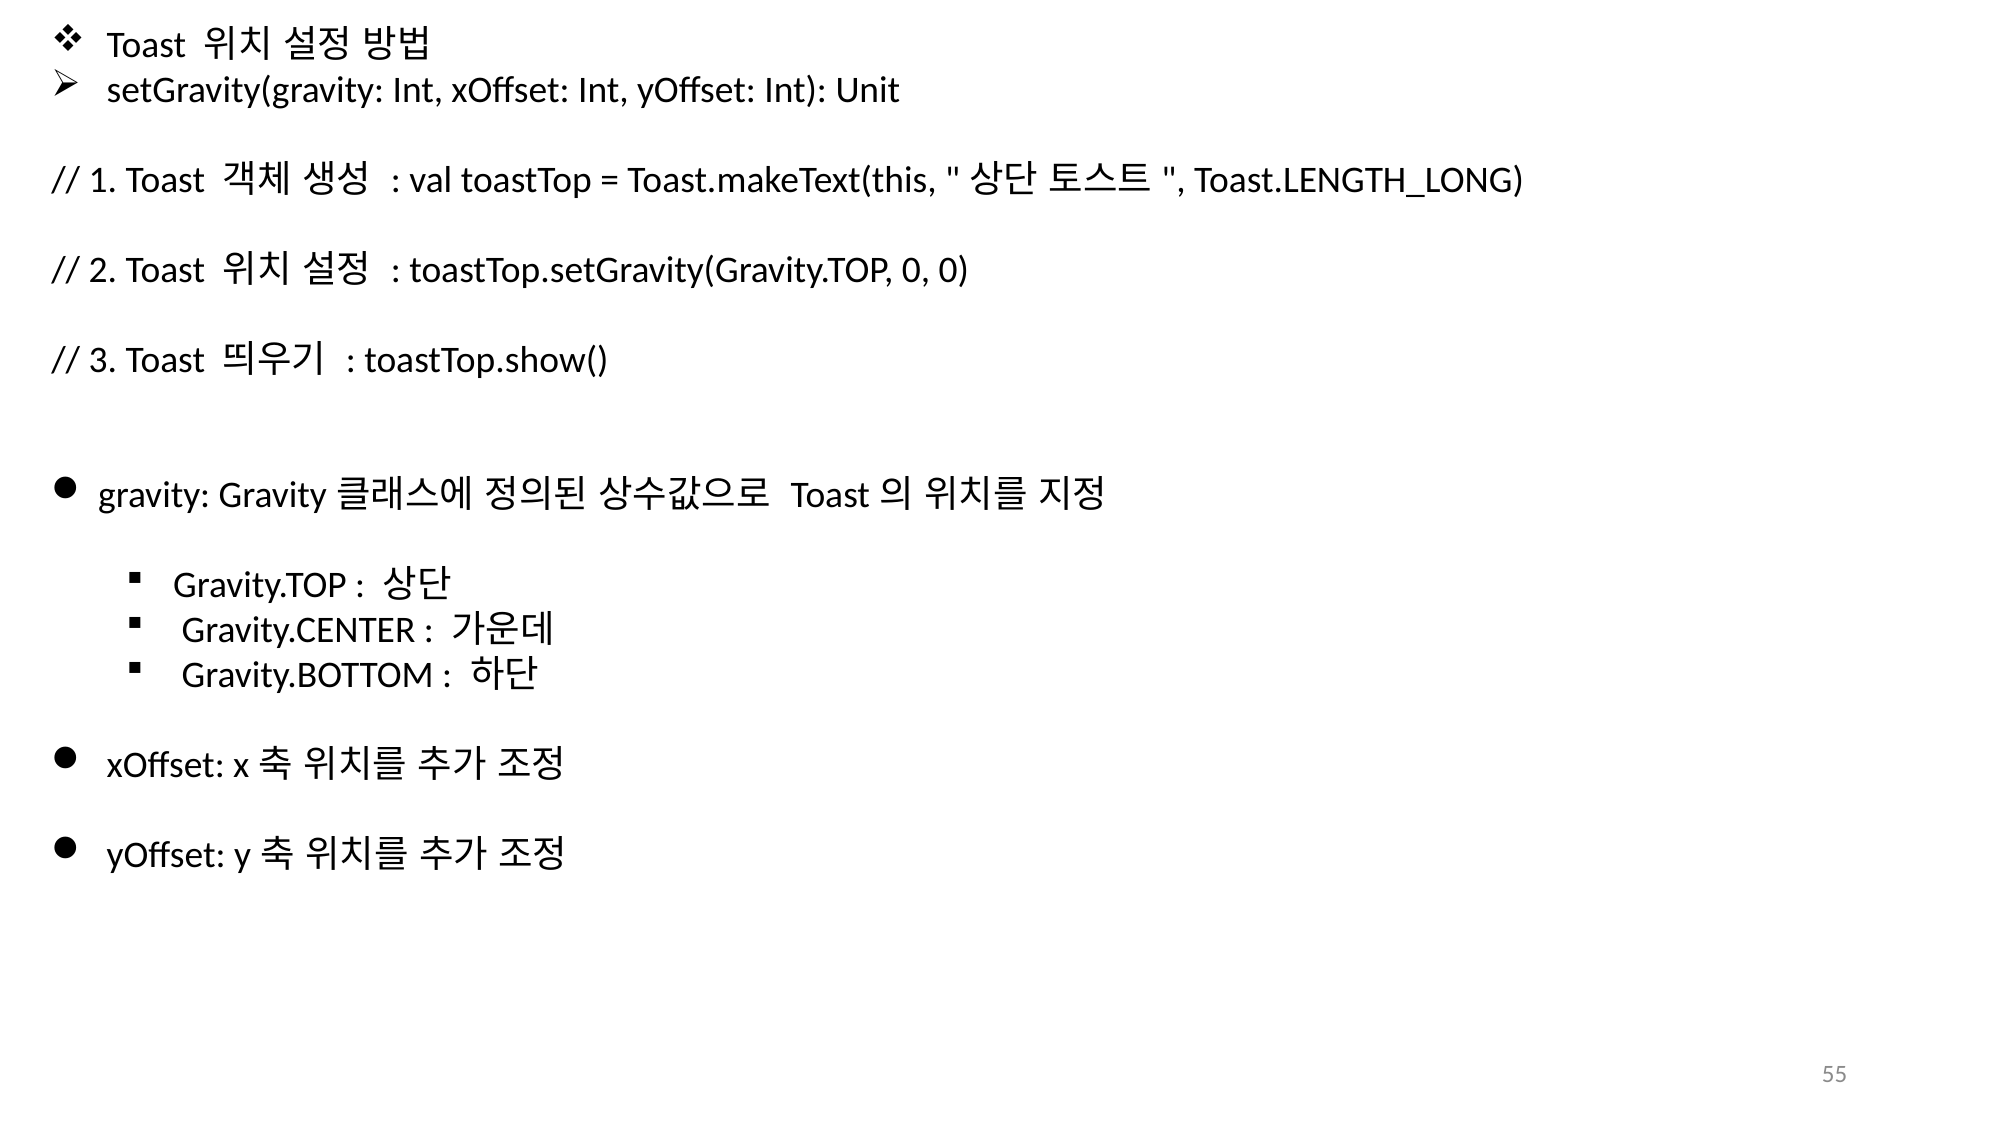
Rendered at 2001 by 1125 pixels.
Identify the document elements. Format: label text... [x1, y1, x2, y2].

text_box Toast 위치 설정 방법 setGravity(gravity: Int, xOffset: Int, yOffset: Int): Unit // 1. Toast 객체 생성 : val toastTop = Toast.makeText(this, "상단 토스트", Toast.LENGTH_LONG) // 2. Toast 위치 설정 : toastTop.setGravity(Gravity.TOP, 0, 0) // 3. Toast 띄우기 : toastTop.show() gravity: Gravity클래스에 정의된 상수값으로 Toast의 위치를 지정 Gravity.TOP : 상단 Gravity.CENTER : 가운데 Gravity.BOTTOM : 하단 xOffset: x축 위치를 추가 조정 yOffset: y축 위치를 추가 조정 [36, 12, 1883, 883]
slide_number 55 [1412, 1042, 1863, 1103]
